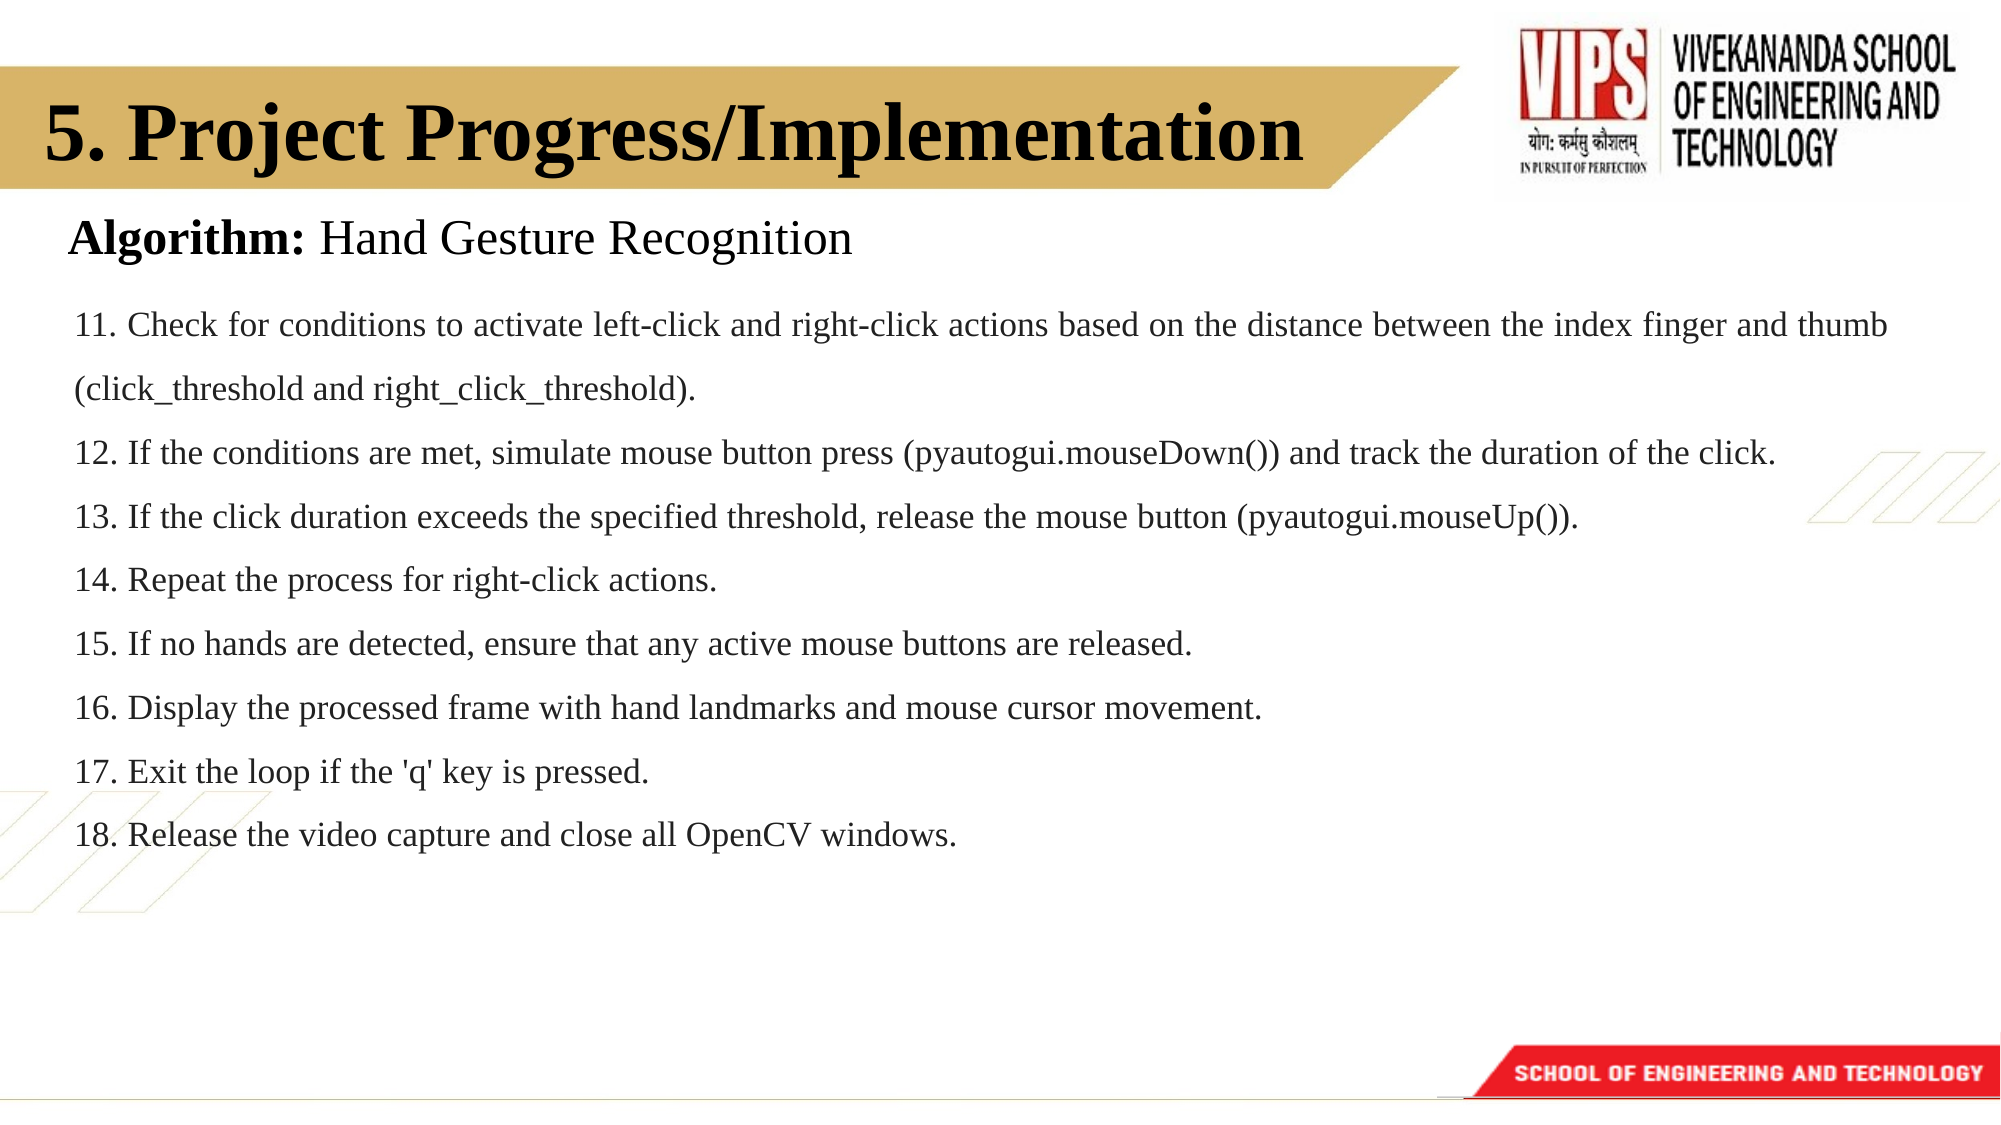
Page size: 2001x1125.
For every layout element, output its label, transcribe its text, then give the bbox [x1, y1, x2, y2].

text_box 11. Check for conditions to activate left-click and right-click actions based on the distance between the index finger and thumb (click_threshold and right_click_threshold). 12. If the conditions are met, simulate mouse button press (pyautogui.mouseDown()) and track the duration of the click. 13. If the click duration exceeds the specified threshold, release the mouse button (pyautogui.mouseUp()). 14. Repeat the process for right-click actions. 15. If no hands are detected, ensure that any active mouse buttons are released. 16. Display the processed frame with hand landmarks and mouse cursor movement. 17. Exit the loop if the 'q' key is pressed. 18. Release the video capture and close all OpenCV windows. [37, 272, 1927, 862]
text_box Algorithm: Hand Gesture Recognition [60, 196, 874, 272]
title 5. Project Progress/Implementation [36, 24, 1763, 243]
picture [0, 0, 2001, 1125]
